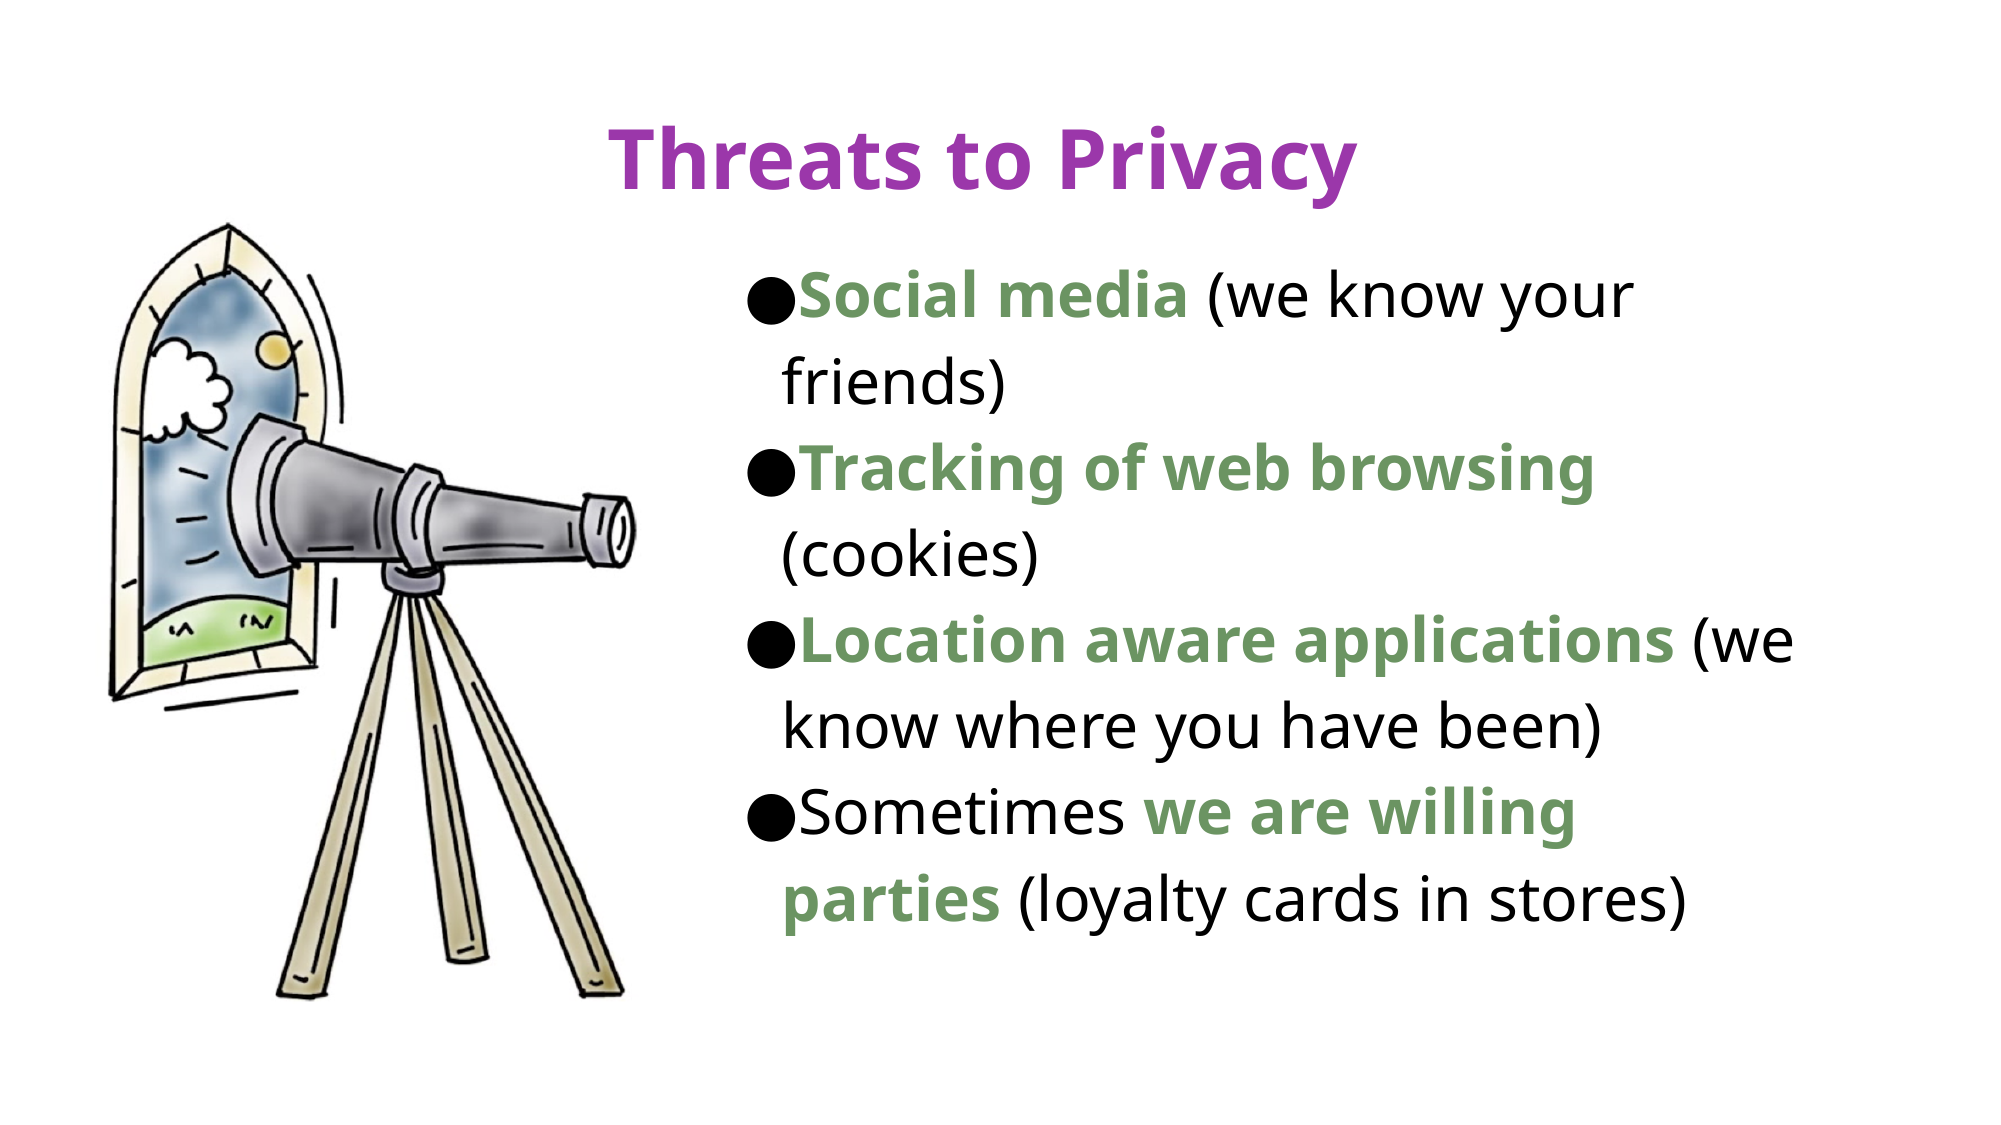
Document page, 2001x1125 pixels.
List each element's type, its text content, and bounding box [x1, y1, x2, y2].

title Threats to Privacy [133, 37, 1834, 225]
list Social media (we know your friends) Tracking of web browsing (cookies) Location aware applications (we know where you have been) Sometimes we are willing parties (loyalty cards in stores) [687, 225, 1834, 1030]
picture [75, 191, 676, 1044]
